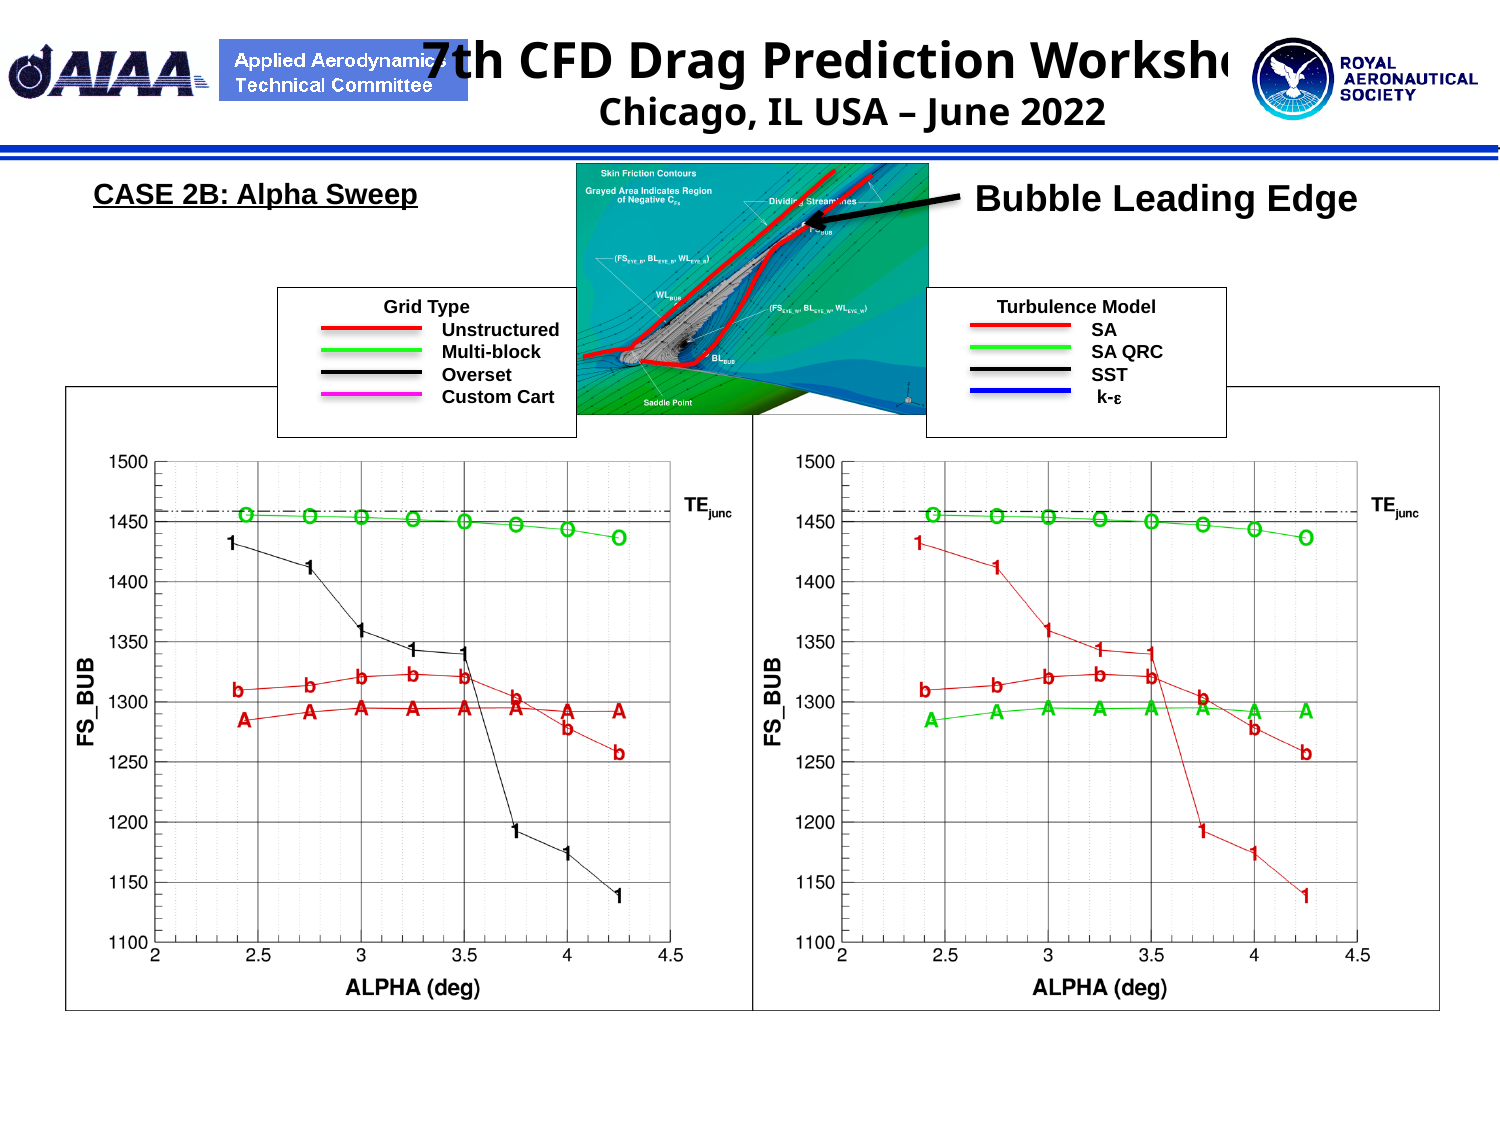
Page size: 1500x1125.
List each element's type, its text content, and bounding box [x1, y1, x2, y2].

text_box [926, 287, 1227, 438]
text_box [276, 287, 577, 438]
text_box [576, 163, 929, 415]
text_box Bubble Leading Edge [960, 166, 1374, 227]
text_box CASE 2B: Alpha Sweep [78, 167, 434, 218]
picture [64, 386, 1441, 1011]
picture [1228, 13, 1500, 144]
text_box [803, 196, 959, 224]
picture [1, 39, 468, 101]
picture [463, 56, 468, 73]
